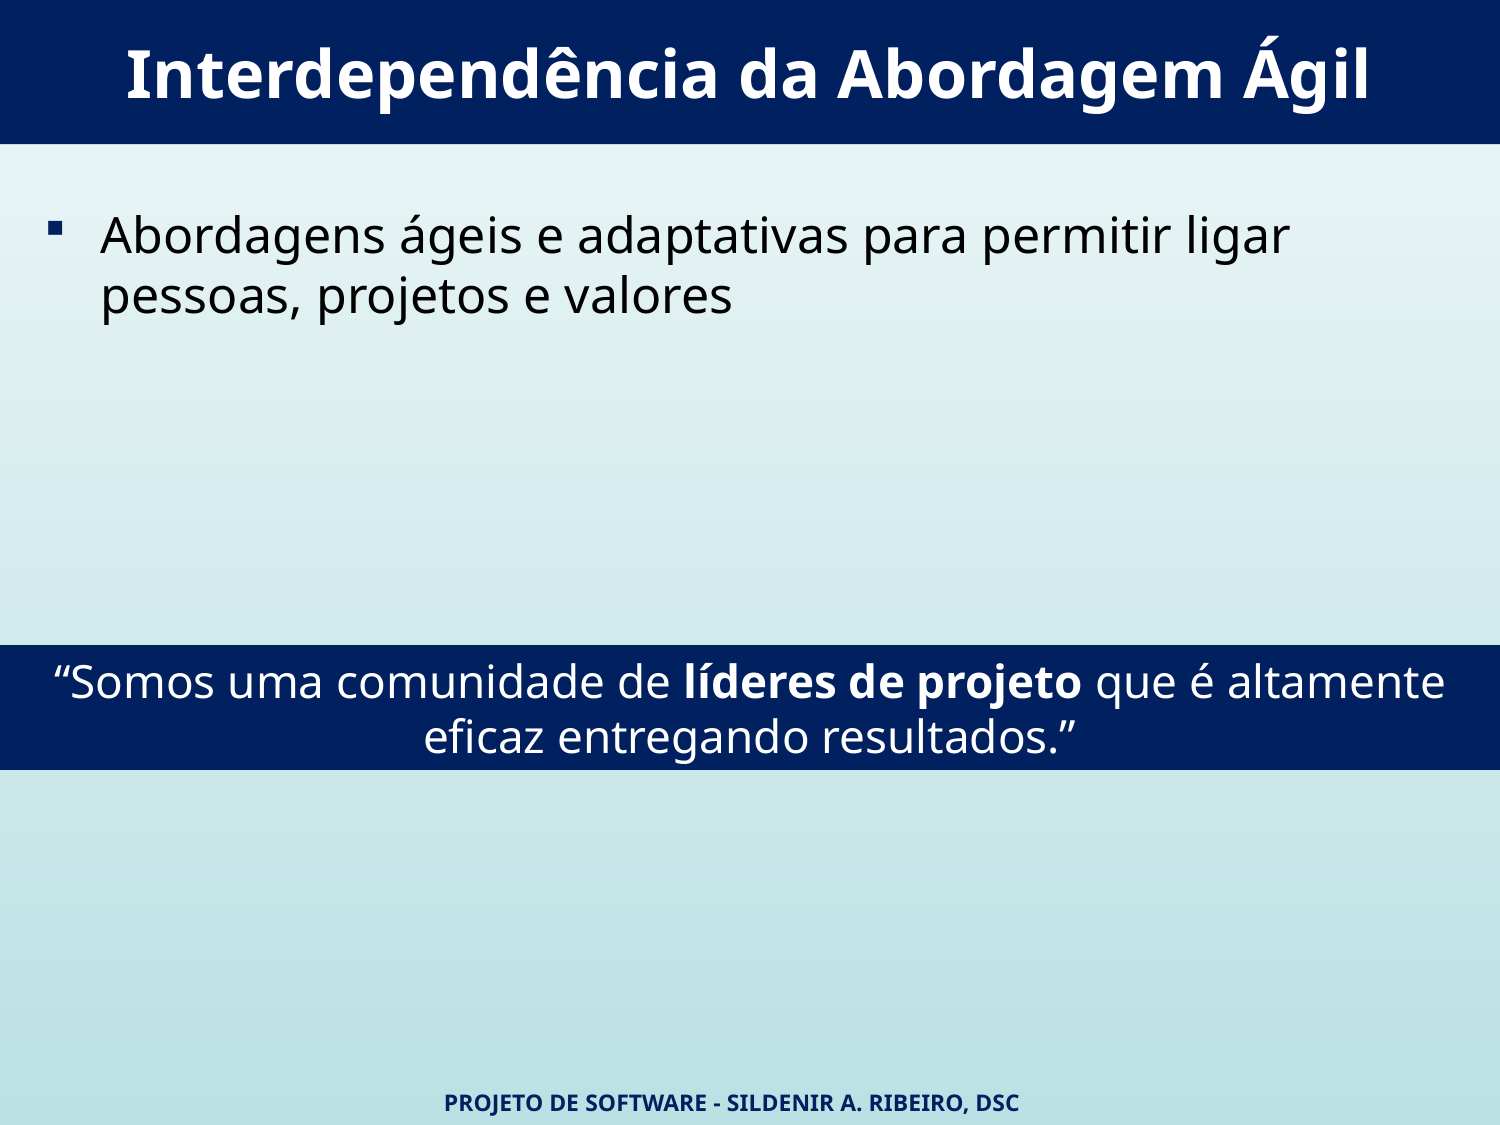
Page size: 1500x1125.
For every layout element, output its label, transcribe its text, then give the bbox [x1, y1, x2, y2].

list Abordagens ágeis e adaptativas para permitir ligar pessoas, projetos e valores [29, 196, 1438, 459]
footer Projeto de Software - Sildenir A. Ribeiro, DSc [88, 1080, 1376, 1124]
text_box “Somos uma comunidade de líderes de projeto que é altamente eficaz entregando resultados.” [0, 645, 1500, 770]
title Interdependência da Abordagem Ágil [0, 0, 1500, 145]
